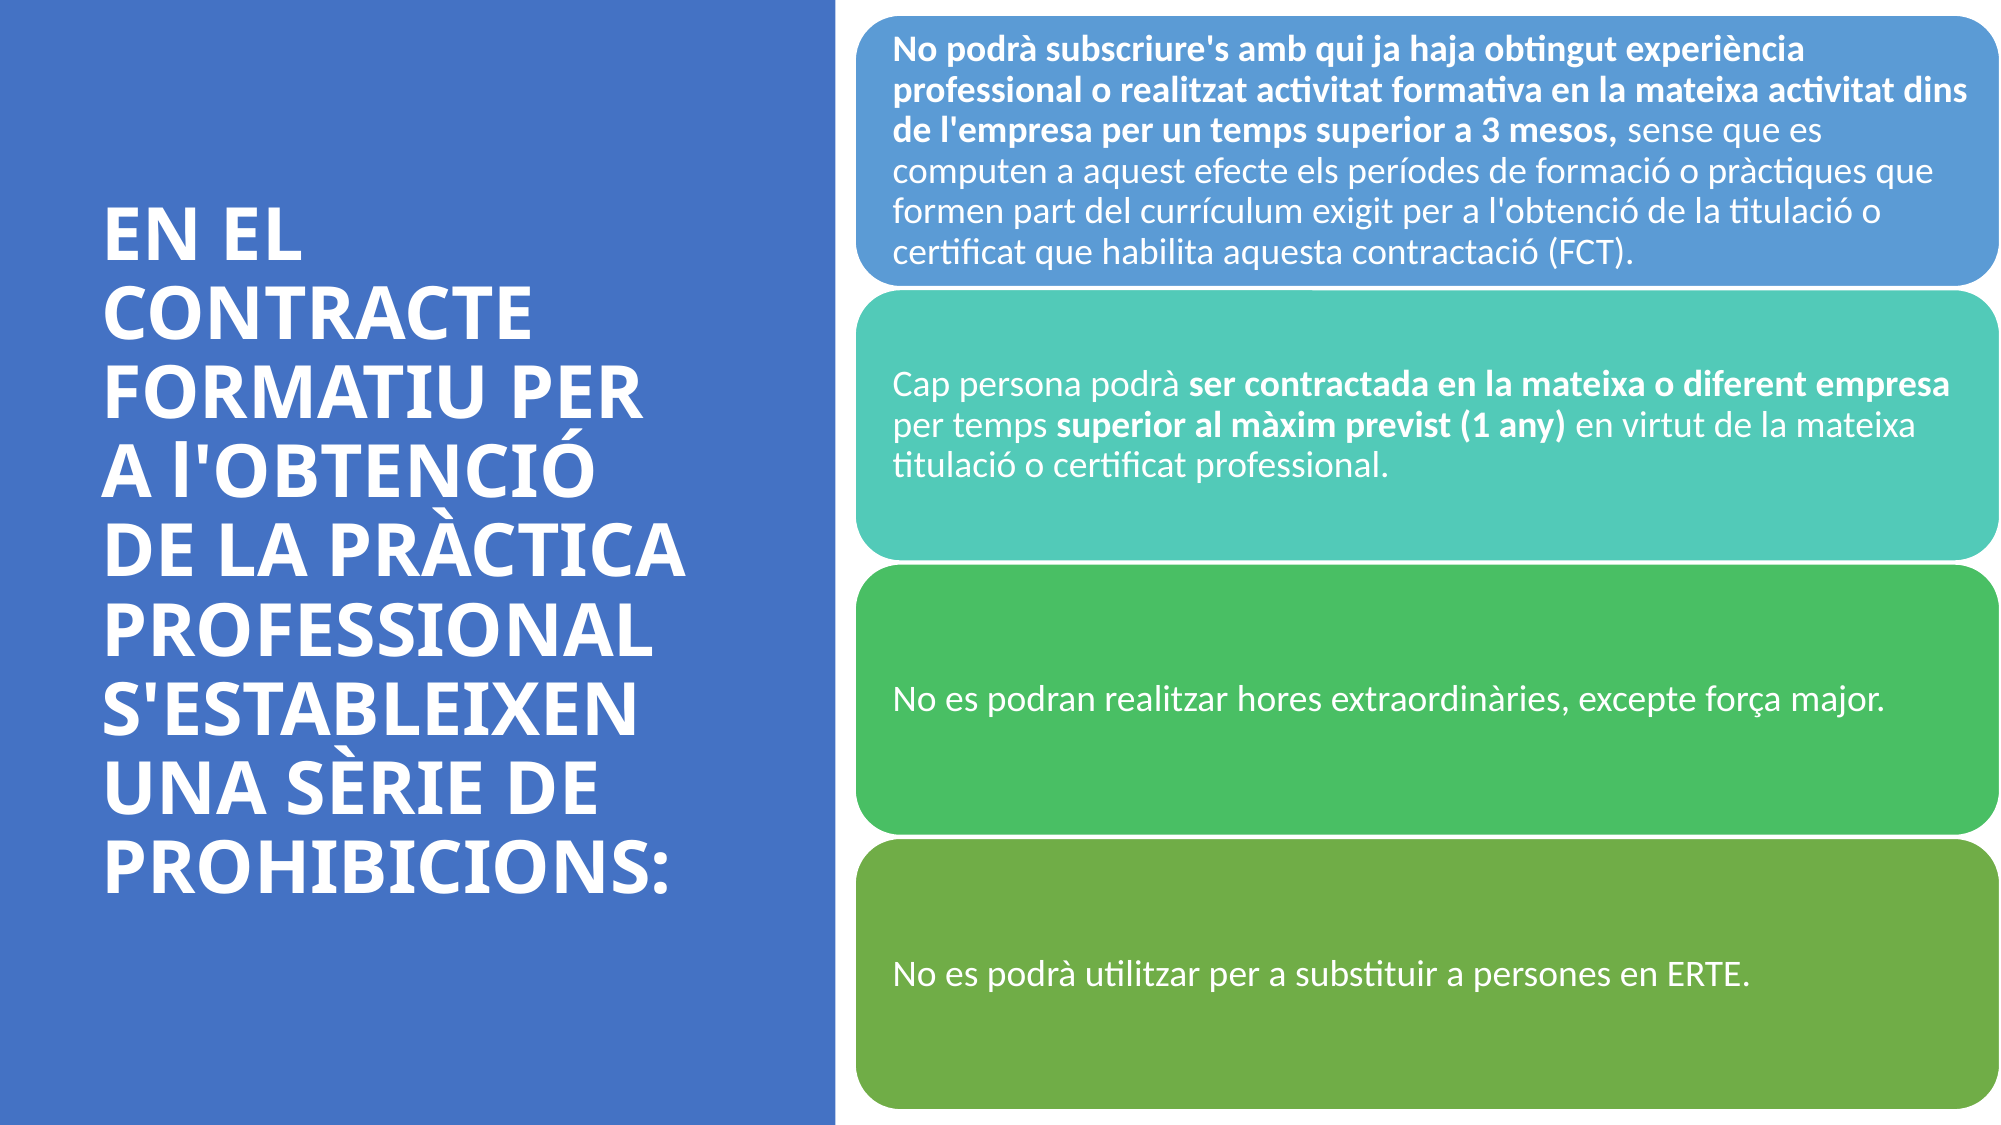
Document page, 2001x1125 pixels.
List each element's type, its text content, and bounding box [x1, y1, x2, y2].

text_box [0, 0, 836, 1125]
title EN EL CONTRACTE FORMATIU PER A l'OBTENCIÓ DE LA PRÀCTICA PROFESSIONAL S'ESTABLEIXEN UNA SÈRIE DE PROHIBICIONS: [86, 101, 711, 1005]
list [854, 14, 2000, 1111]
